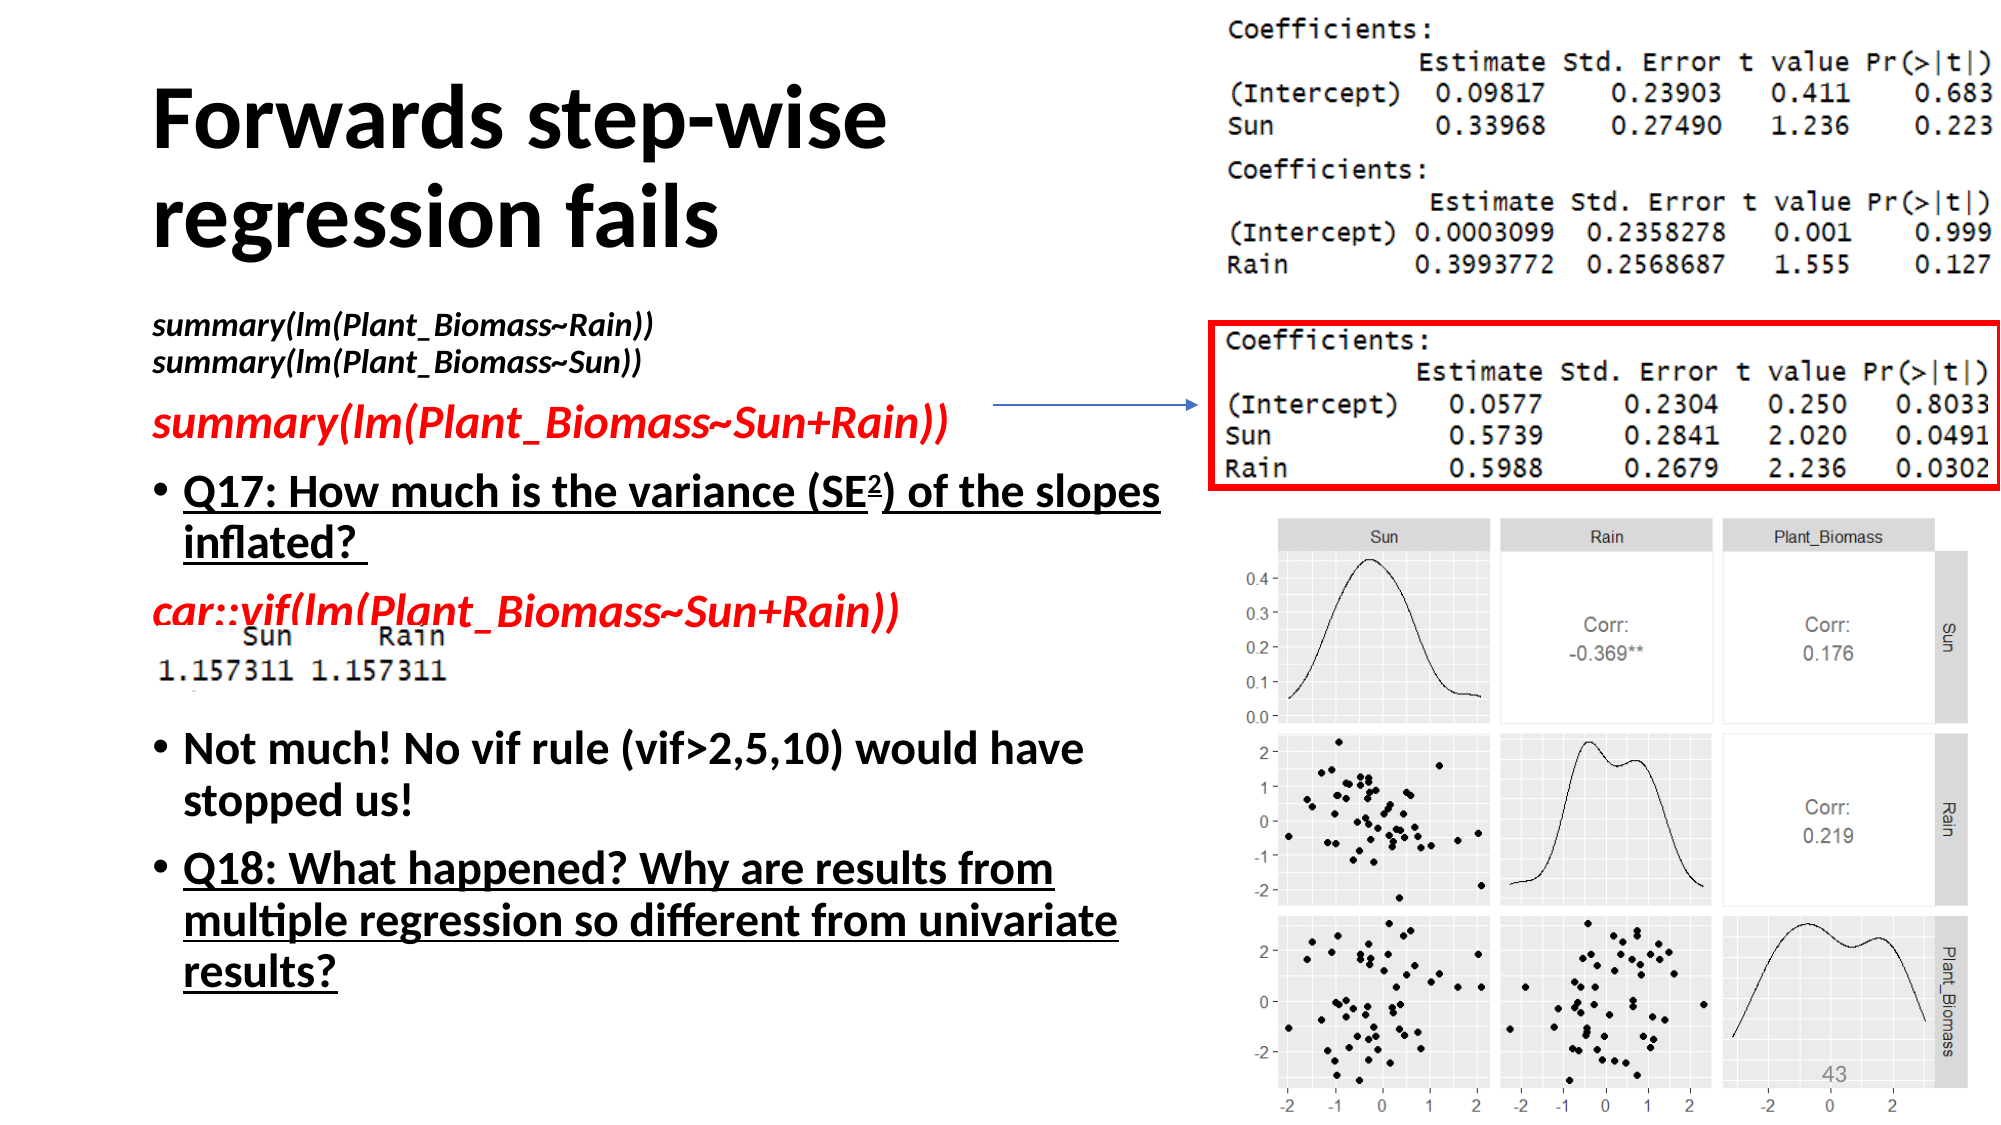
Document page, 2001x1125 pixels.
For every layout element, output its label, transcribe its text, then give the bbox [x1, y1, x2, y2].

list summary(lm(Plant_Biomass~Rain)) summary(lm(Plant_Biomass~Sun)) summary(lm(Plant_Biomass~Sun+Rain)) Q17: How much is the variance (SE2) of the slopes inflated? car::vif(lm(Plant_Biomass~Sun+Rain)) Not much! No vif rule (vif>2,5,10) would have stopped us! Q18: What happened? Why are results from multiple regression so different from univariate results? [137, 299, 1182, 1014]
text_box [1989, 322, 2000, 488]
title Forwards step-wise regression fails [137, 59, 1182, 278]
text_box [1211, 322, 1218, 488]
picture [1220, 320, 1988, 482]
picture [158, 625, 456, 692]
picture [1222, 3, 2000, 139]
picture [1237, 509, 1978, 1124]
picture [1223, 141, 2000, 278]
